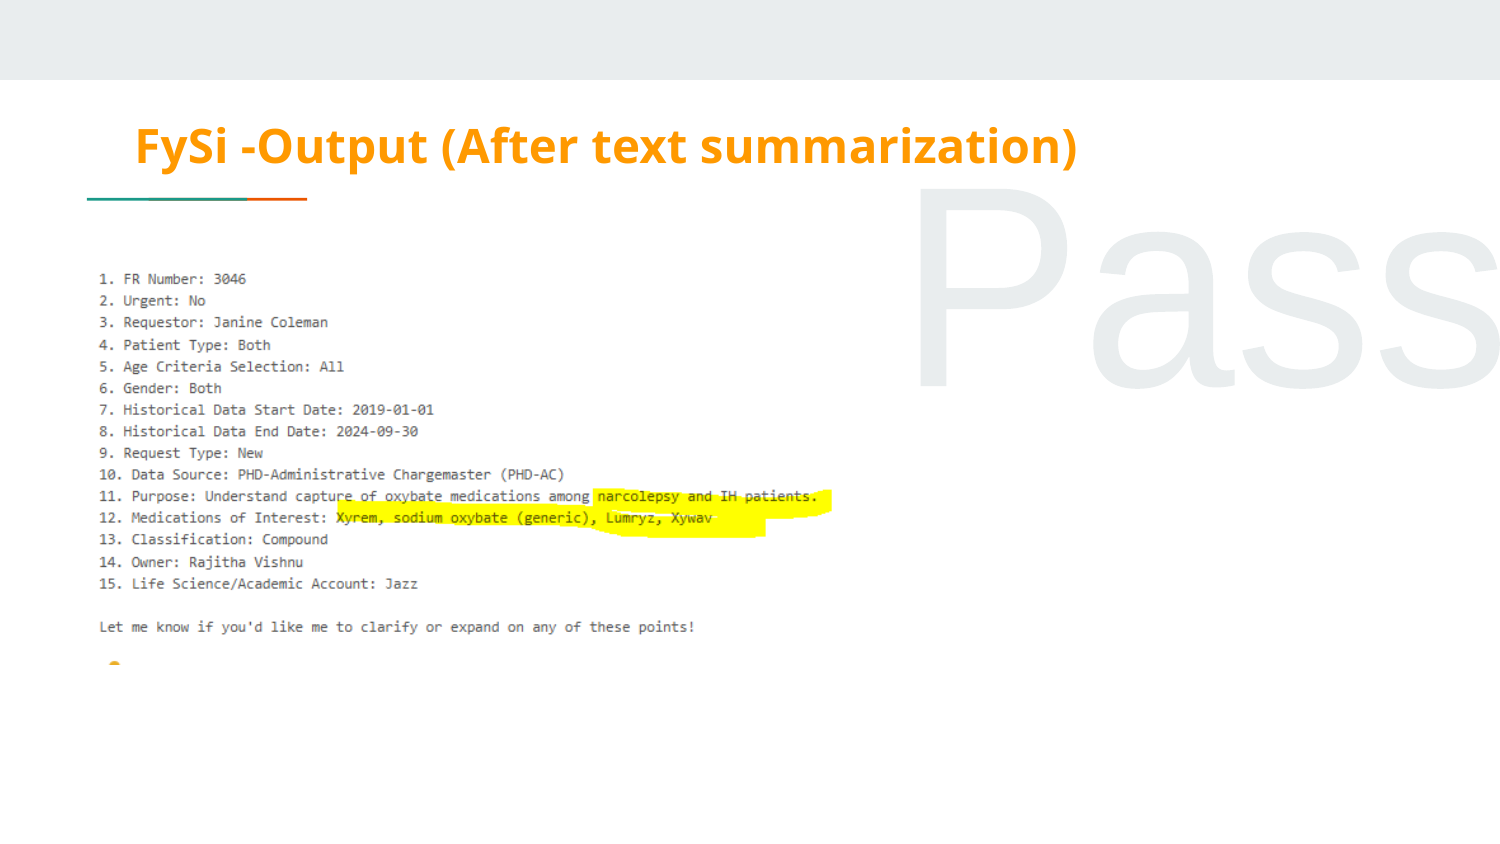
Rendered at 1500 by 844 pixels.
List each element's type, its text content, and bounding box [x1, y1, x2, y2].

title FySi -Output (After text summarization) [119, 100, 1381, 189]
picture [95, 259, 1106, 666]
